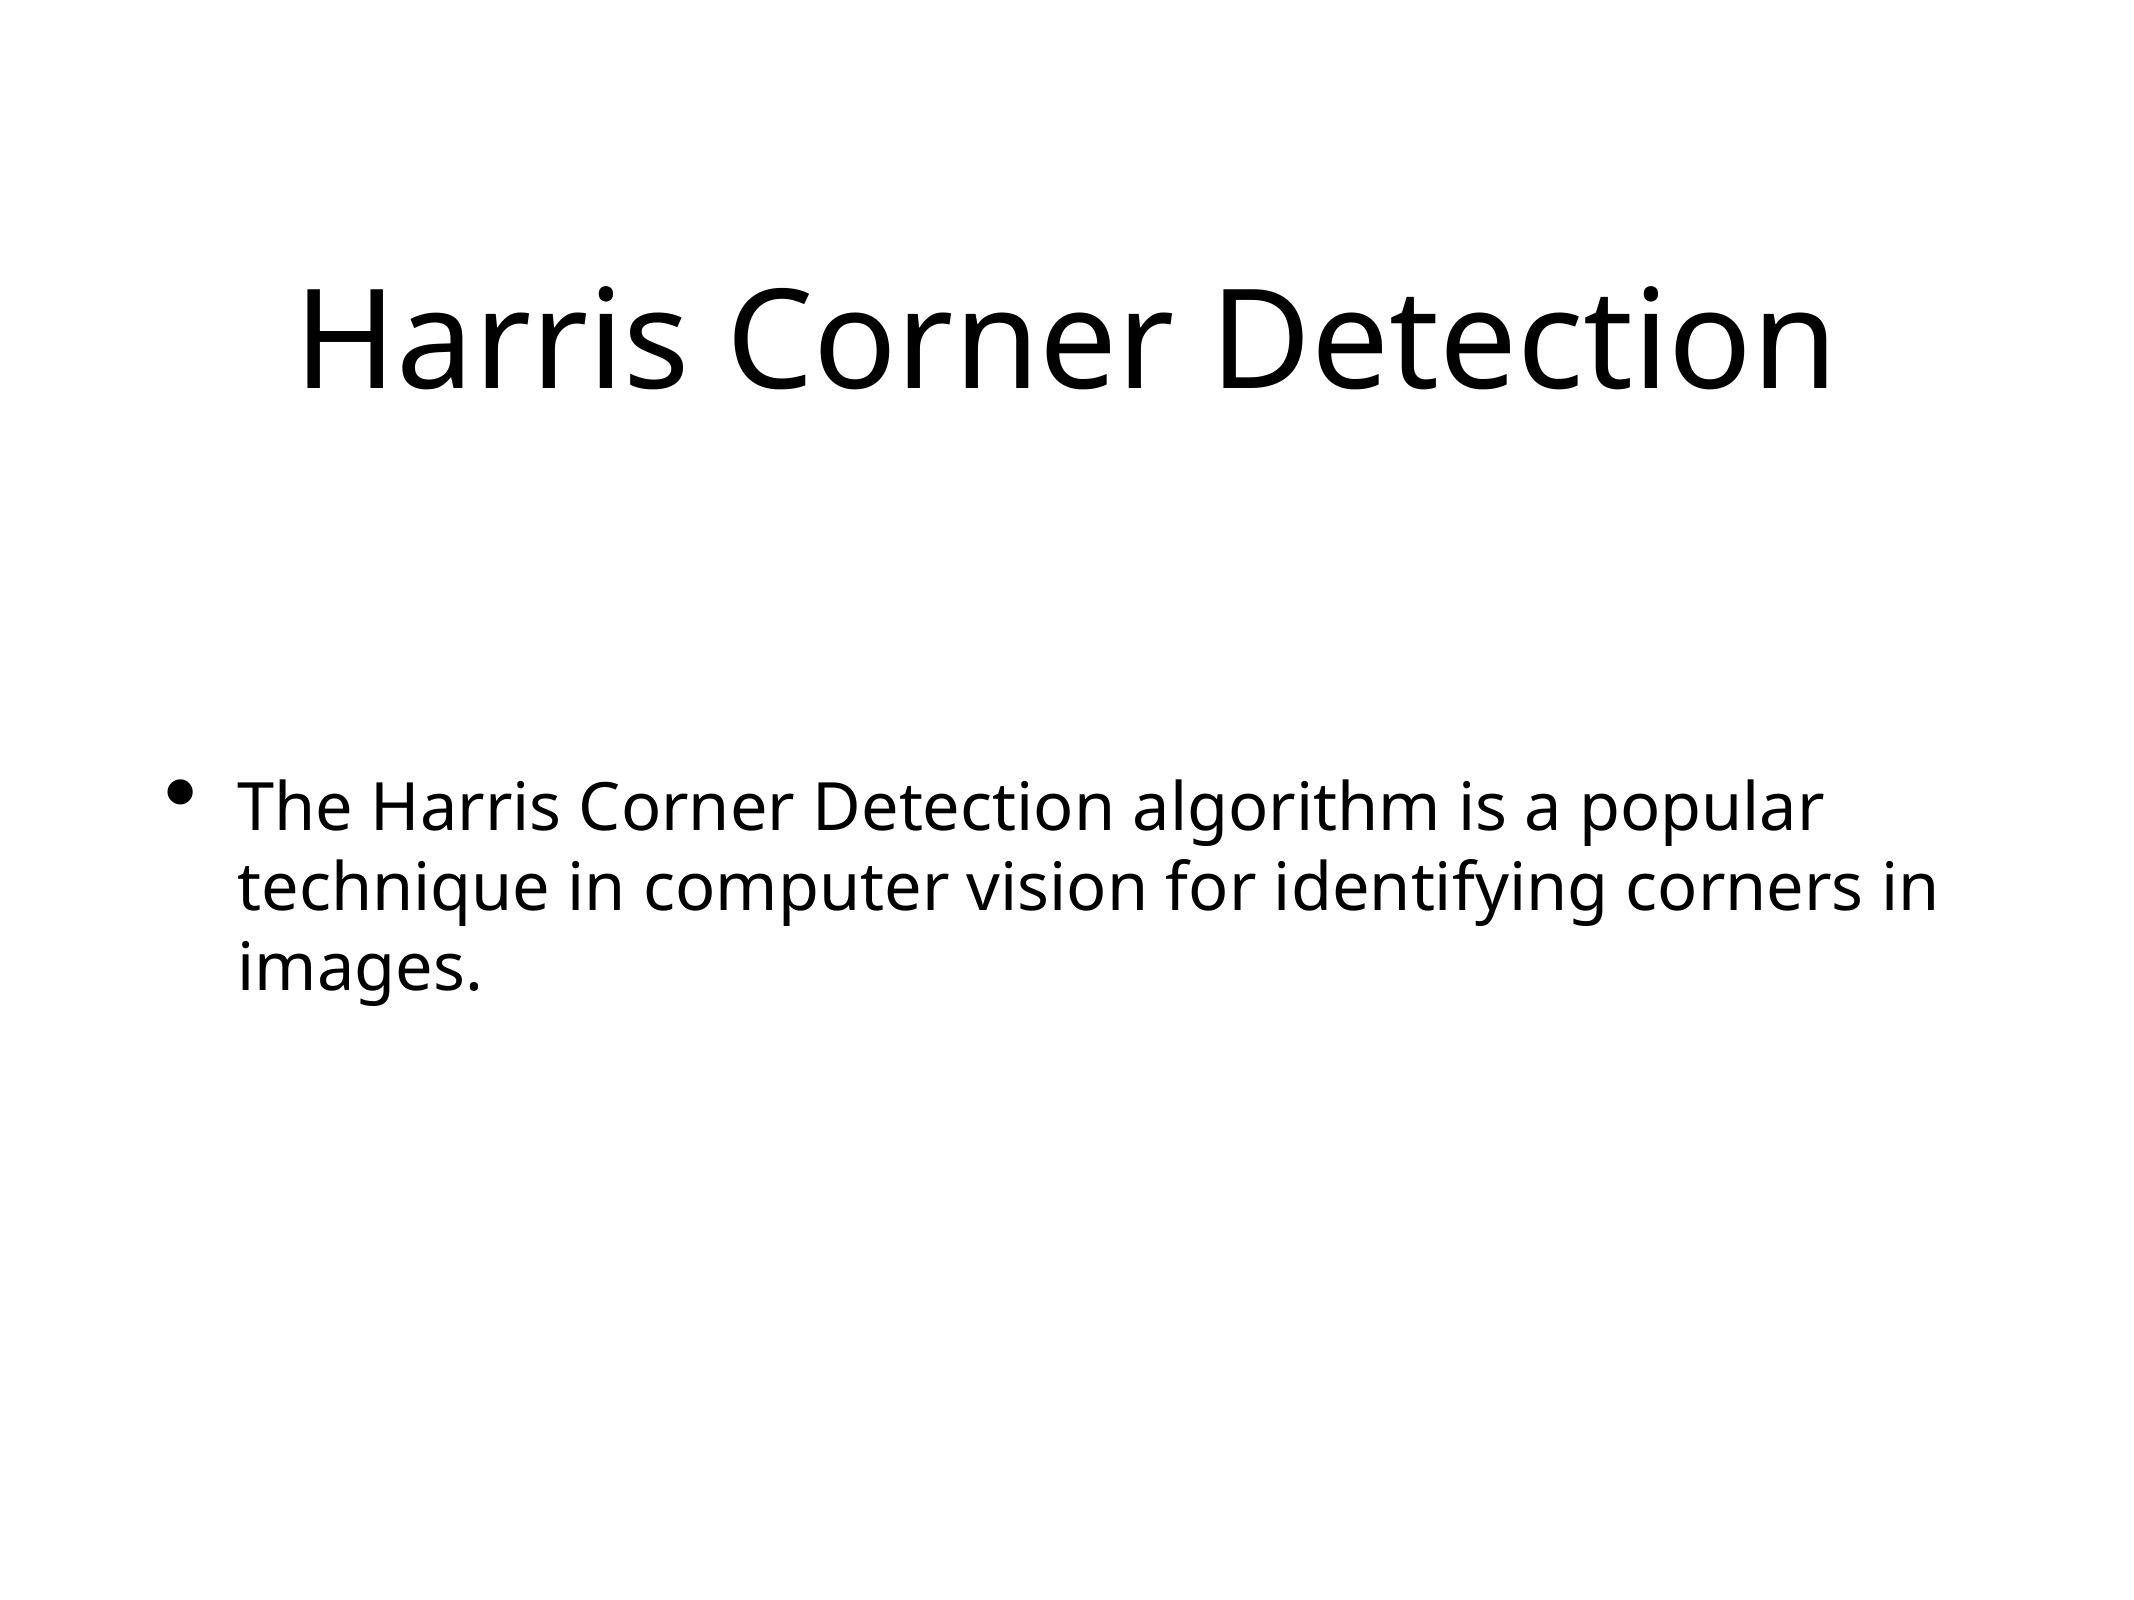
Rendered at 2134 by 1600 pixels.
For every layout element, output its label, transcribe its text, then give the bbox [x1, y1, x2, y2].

list The Harris Corner Detection algorithm is a popular technique in computer vision for identifying corners in images. [155, 511, 1978, 1156]
title Harris Corner Detection [155, 155, 1978, 511]
